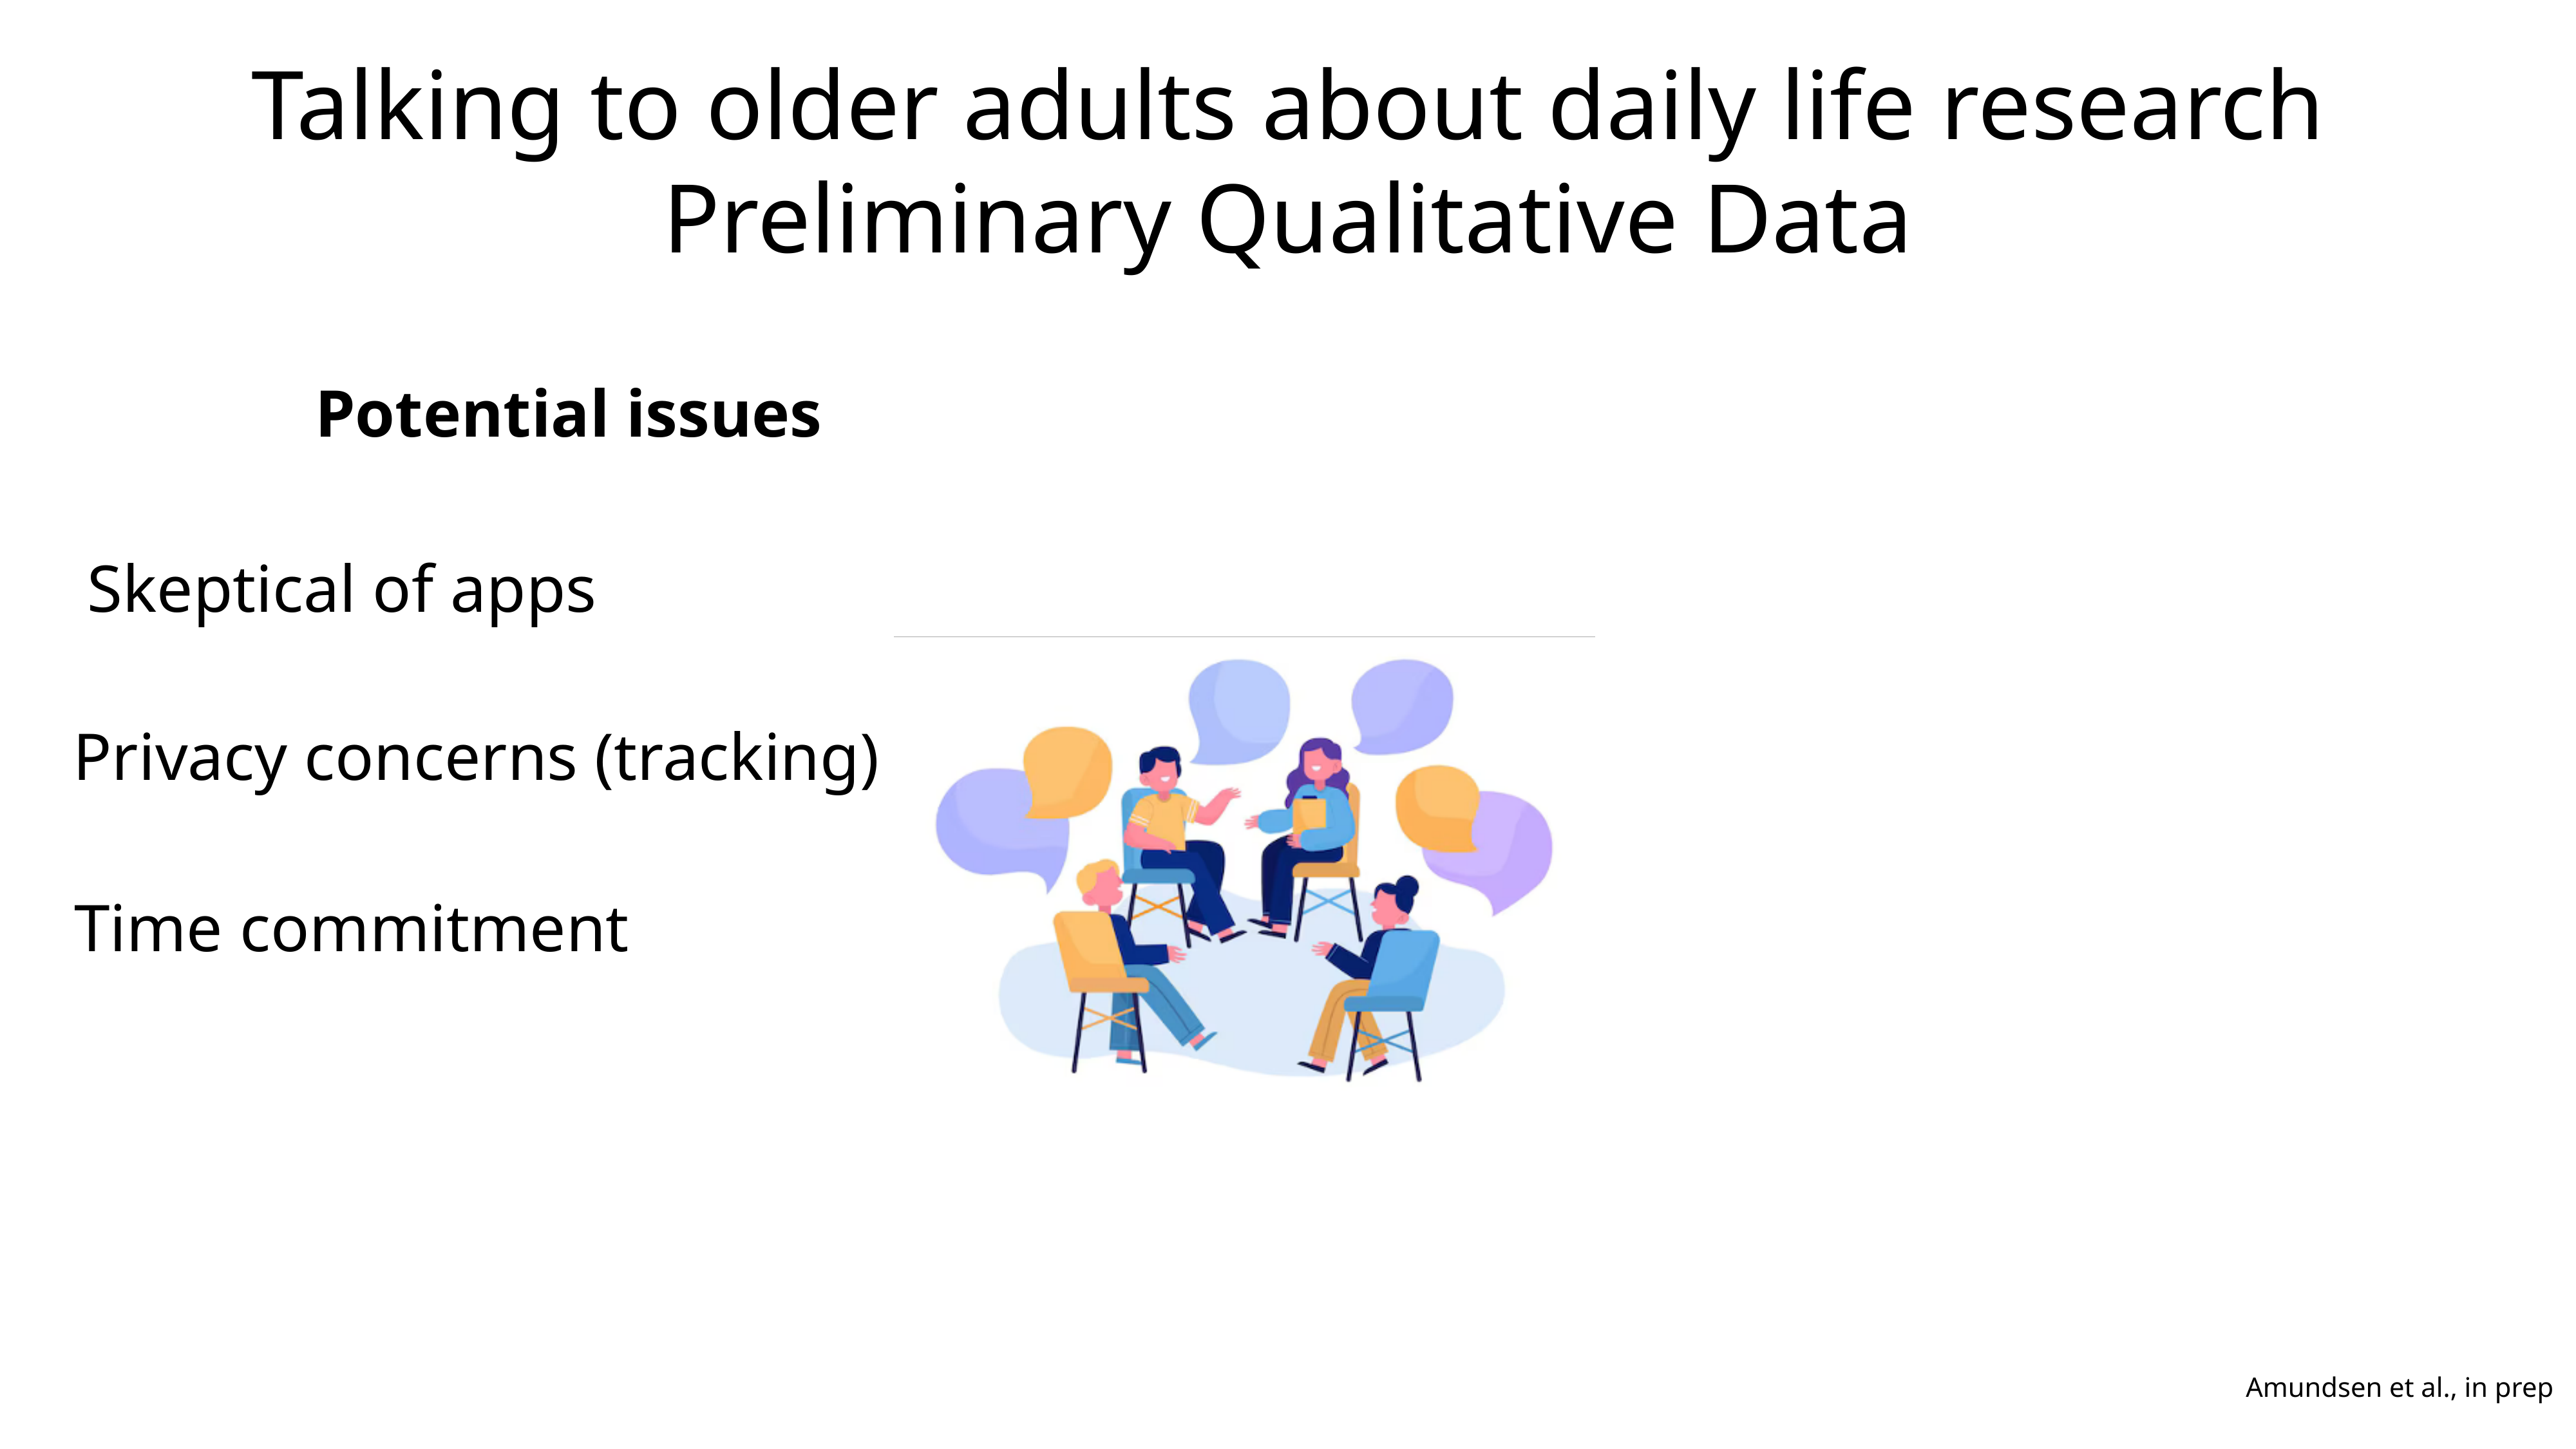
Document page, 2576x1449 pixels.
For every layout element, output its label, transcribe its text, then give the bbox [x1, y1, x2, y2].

picture [894, 636, 1595, 1105]
text_box Privacy concerns (tracking) [68, 710, 886, 799]
text_box Skeptical of apps [82, 542, 603, 630]
text_box Amundsen et al., in prep [2240, 1365, 2560, 1408]
text_box Time commitment [69, 882, 636, 971]
title Talking to older adults about daily life research Preliminary Qualitative Data [178, 37, 2398, 279]
text_box Potential issues [309, 367, 828, 455]
